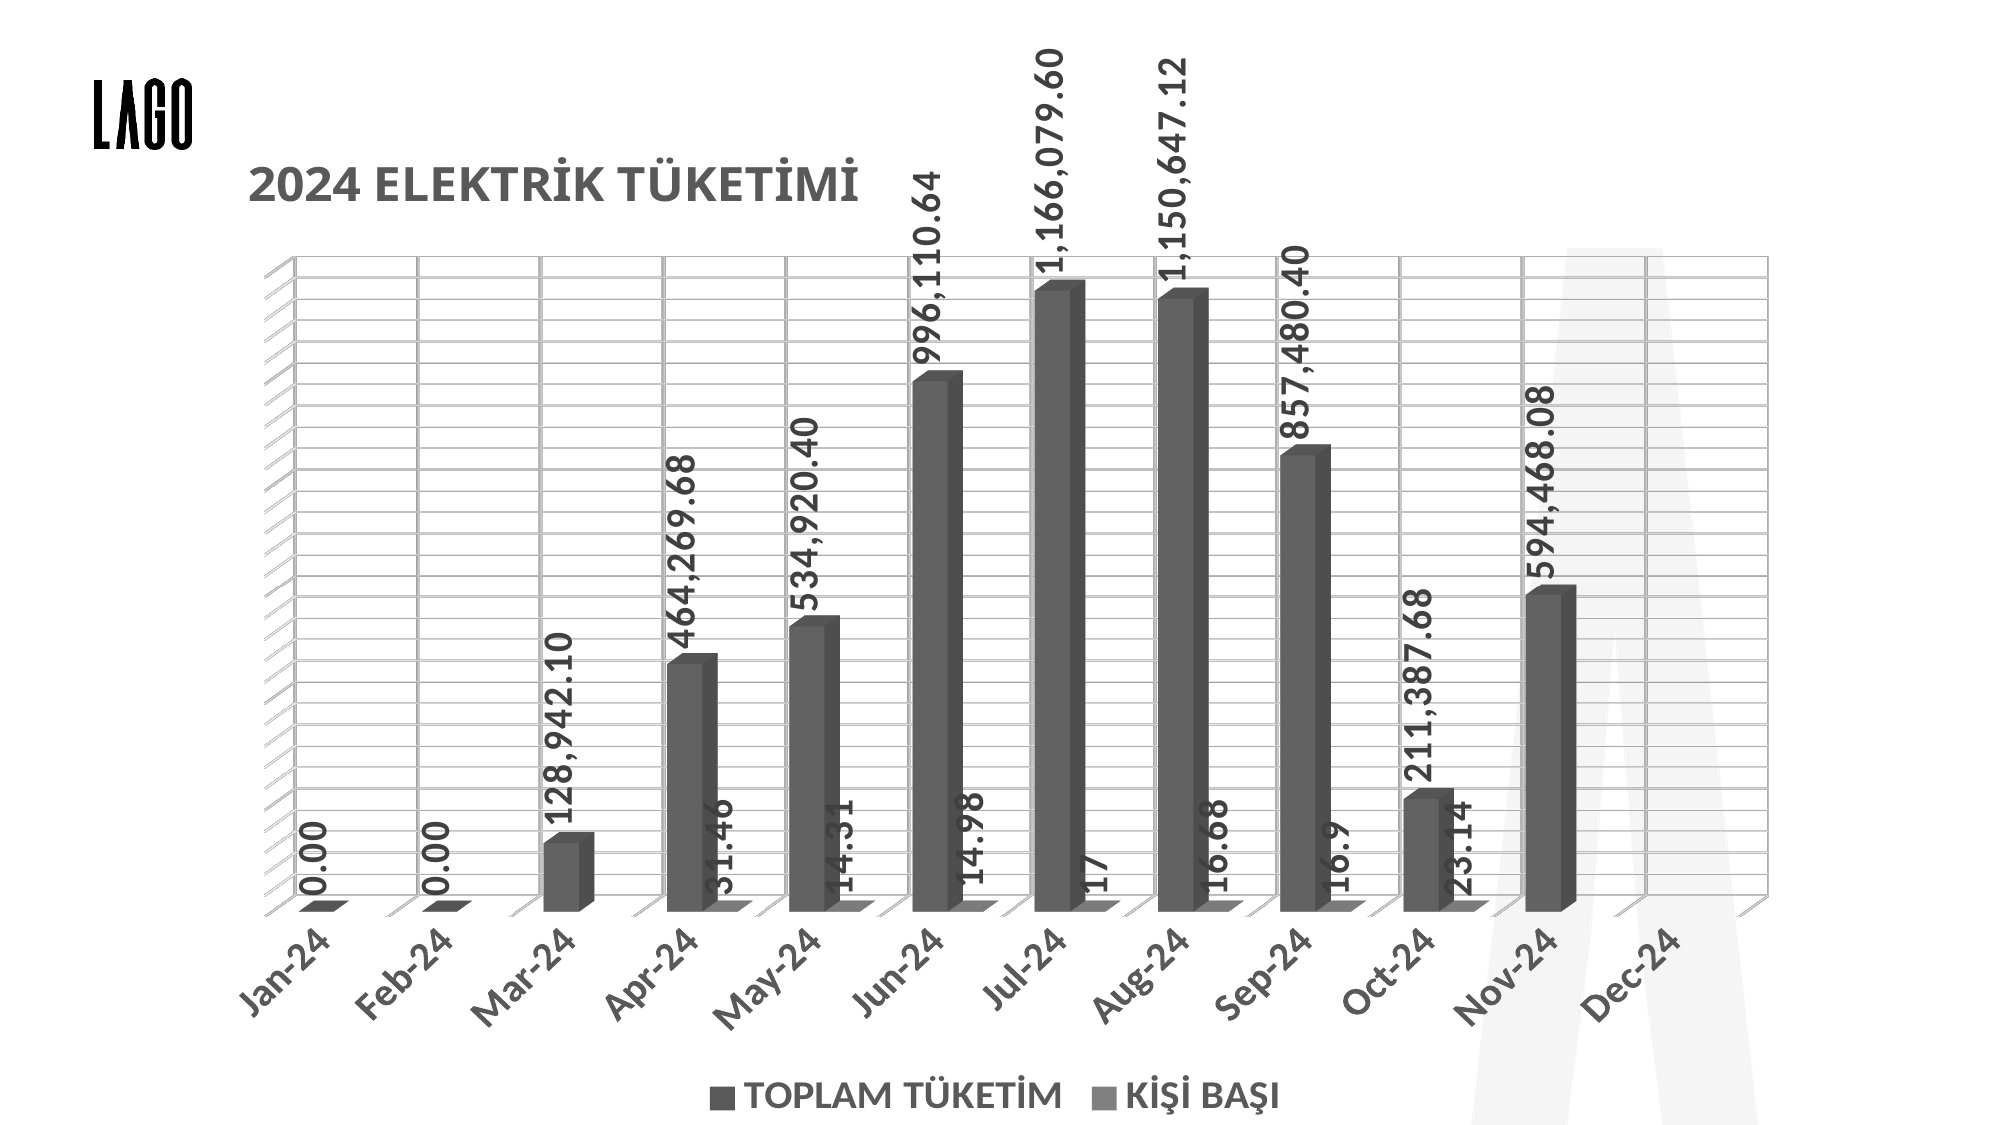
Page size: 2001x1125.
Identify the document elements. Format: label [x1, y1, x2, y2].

chart [193, 59, 1807, 1125]
picture [94, 78, 192, 150]
